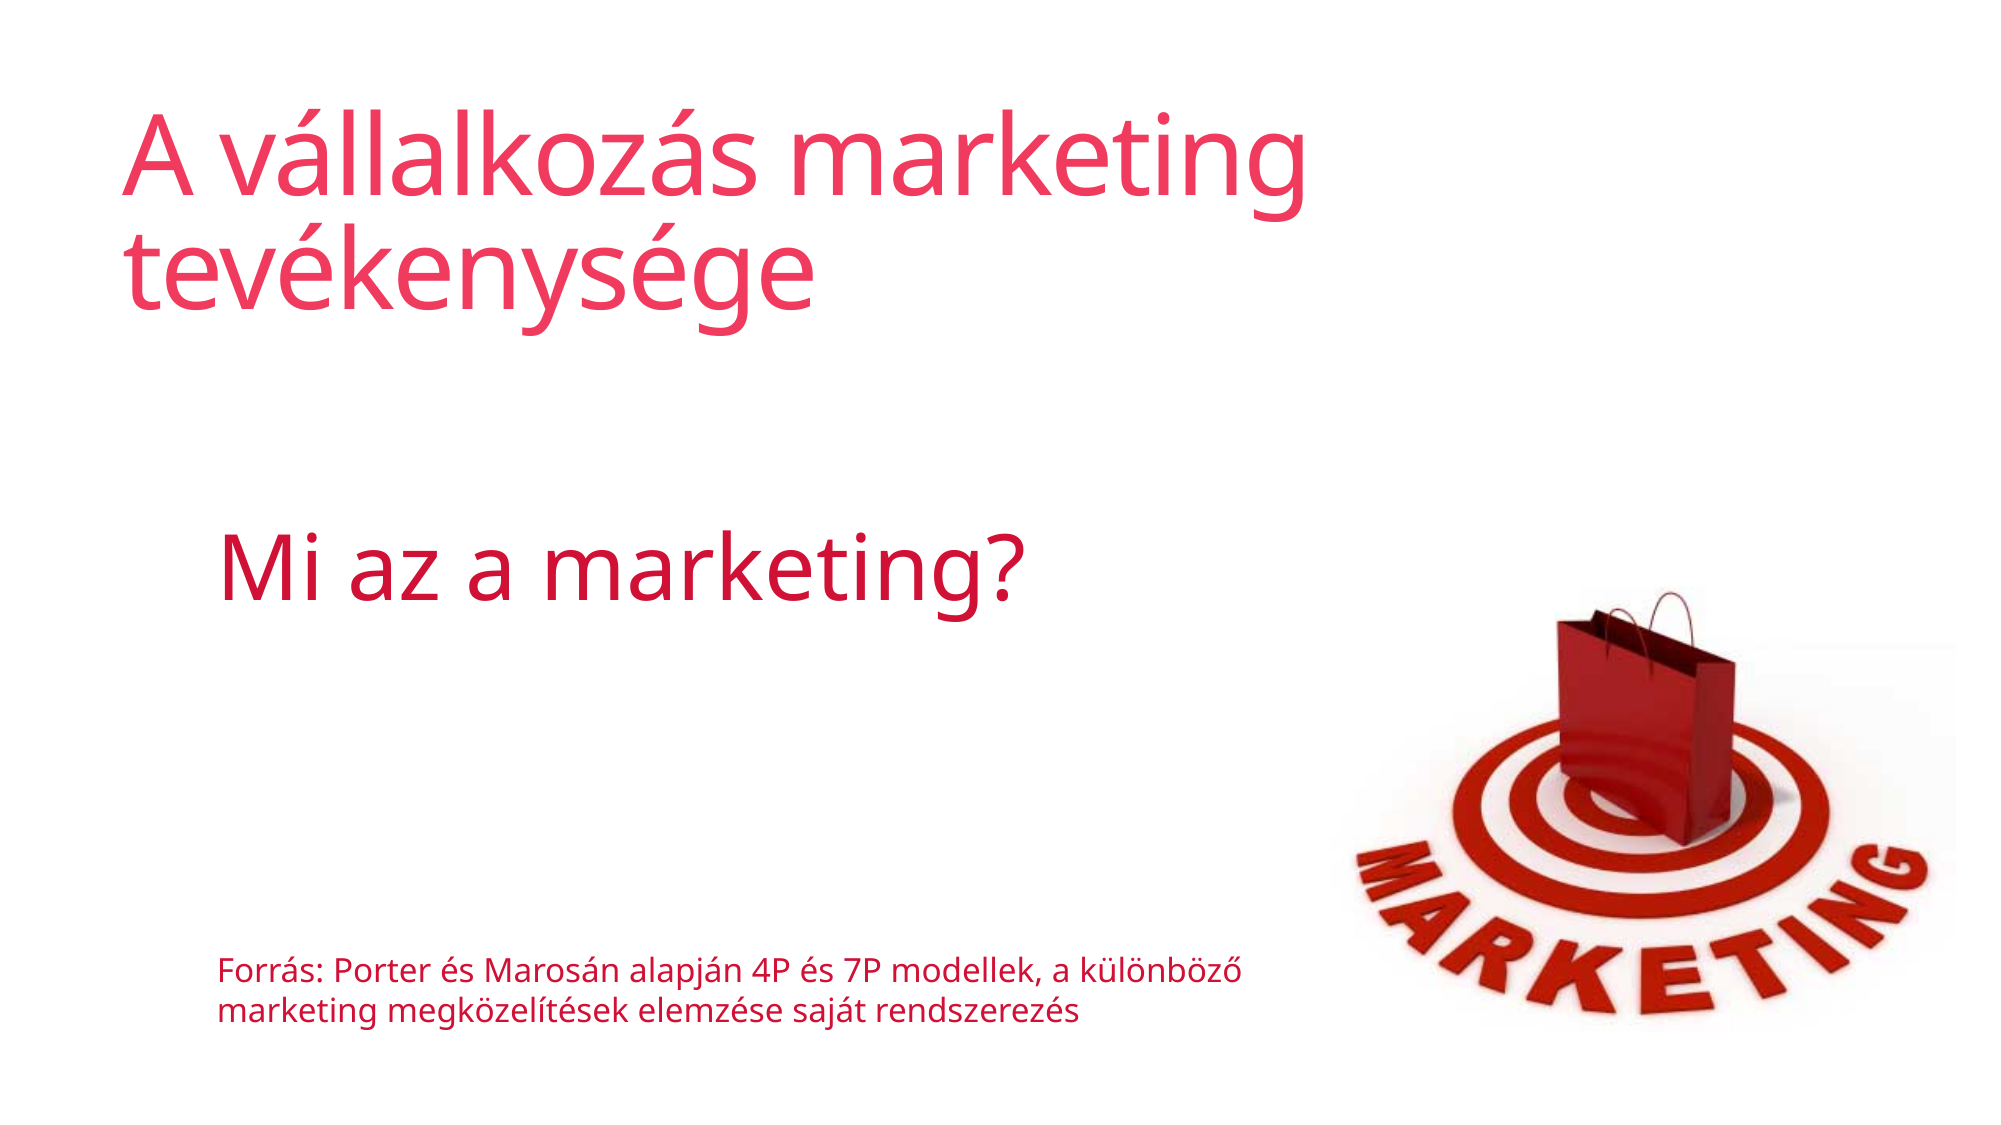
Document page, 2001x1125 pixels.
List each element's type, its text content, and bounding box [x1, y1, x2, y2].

text_box Mi az a marketing? Forrás: Porter és Marosán alapján 4P és 7P modellek, a különböző marketing megközelítések elemzése saját rendszerezés [202, 501, 1331, 1037]
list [1330, 562, 1957, 1032]
title A vállalkozás marketing tevékenysége [107, 81, 1875, 354]
